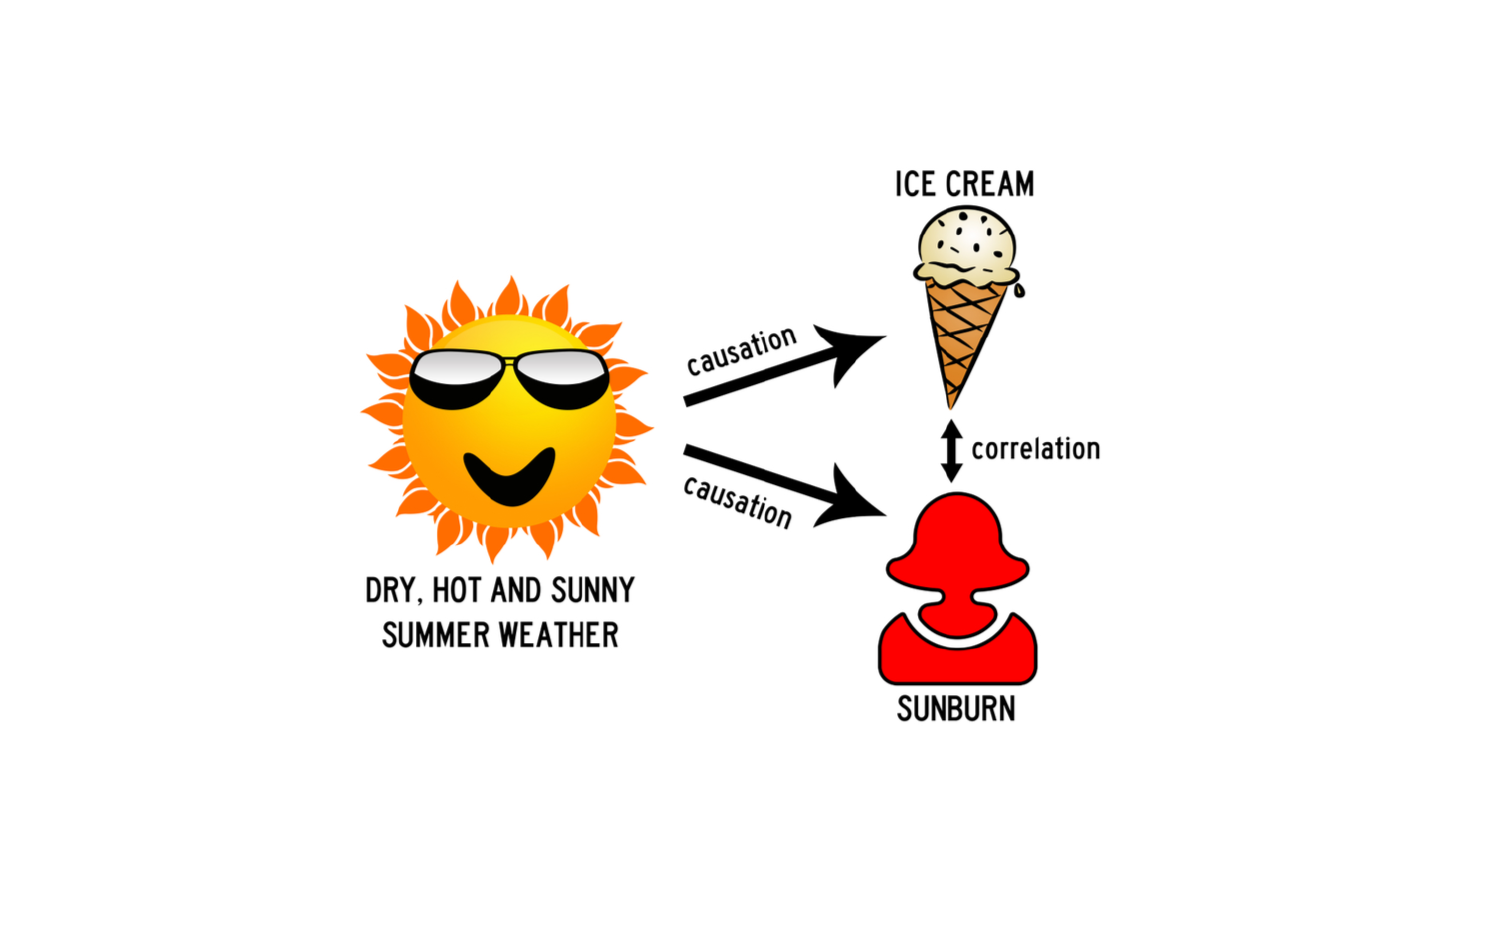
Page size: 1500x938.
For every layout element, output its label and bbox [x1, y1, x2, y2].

picture [124, 131, 1312, 752]
